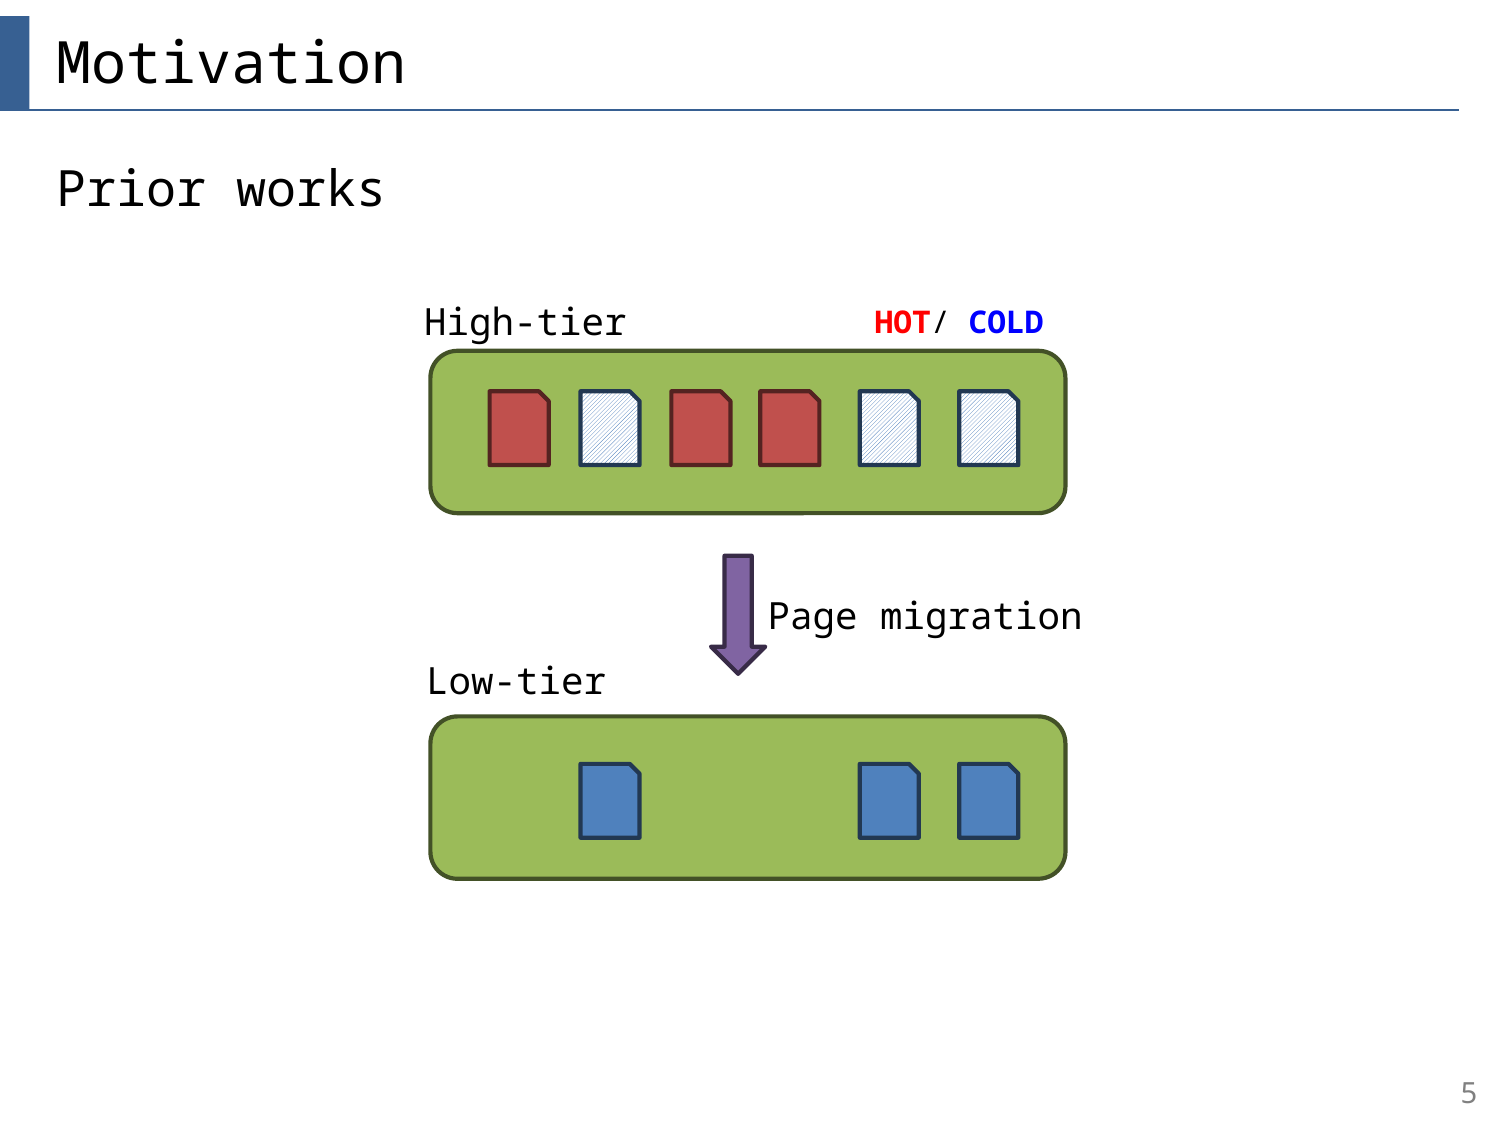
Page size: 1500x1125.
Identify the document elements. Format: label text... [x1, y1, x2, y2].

text_box [857, 761, 921, 840]
text_box [669, 389, 733, 468]
title Motivation [41, 0, 1459, 120]
text_box [487, 389, 551, 468]
text_box [428, 348, 1068, 516]
text_box Page migration [752, 584, 1098, 645]
text_box HOT/ COLD [859, 294, 1059, 348]
text_box [957, 761, 1021, 840]
text_box High-tier [409, 290, 642, 350]
text_box [857, 389, 921, 468]
text_box [578, 761, 642, 840]
text_box [957, 389, 1021, 468]
list Prior works [41, 149, 1459, 1106]
text_box [428, 714, 1068, 881]
text_box [578, 389, 642, 468]
text_box Low-tier [411, 649, 621, 710]
text_box [758, 389, 822, 468]
text_box [709, 553, 768, 676]
